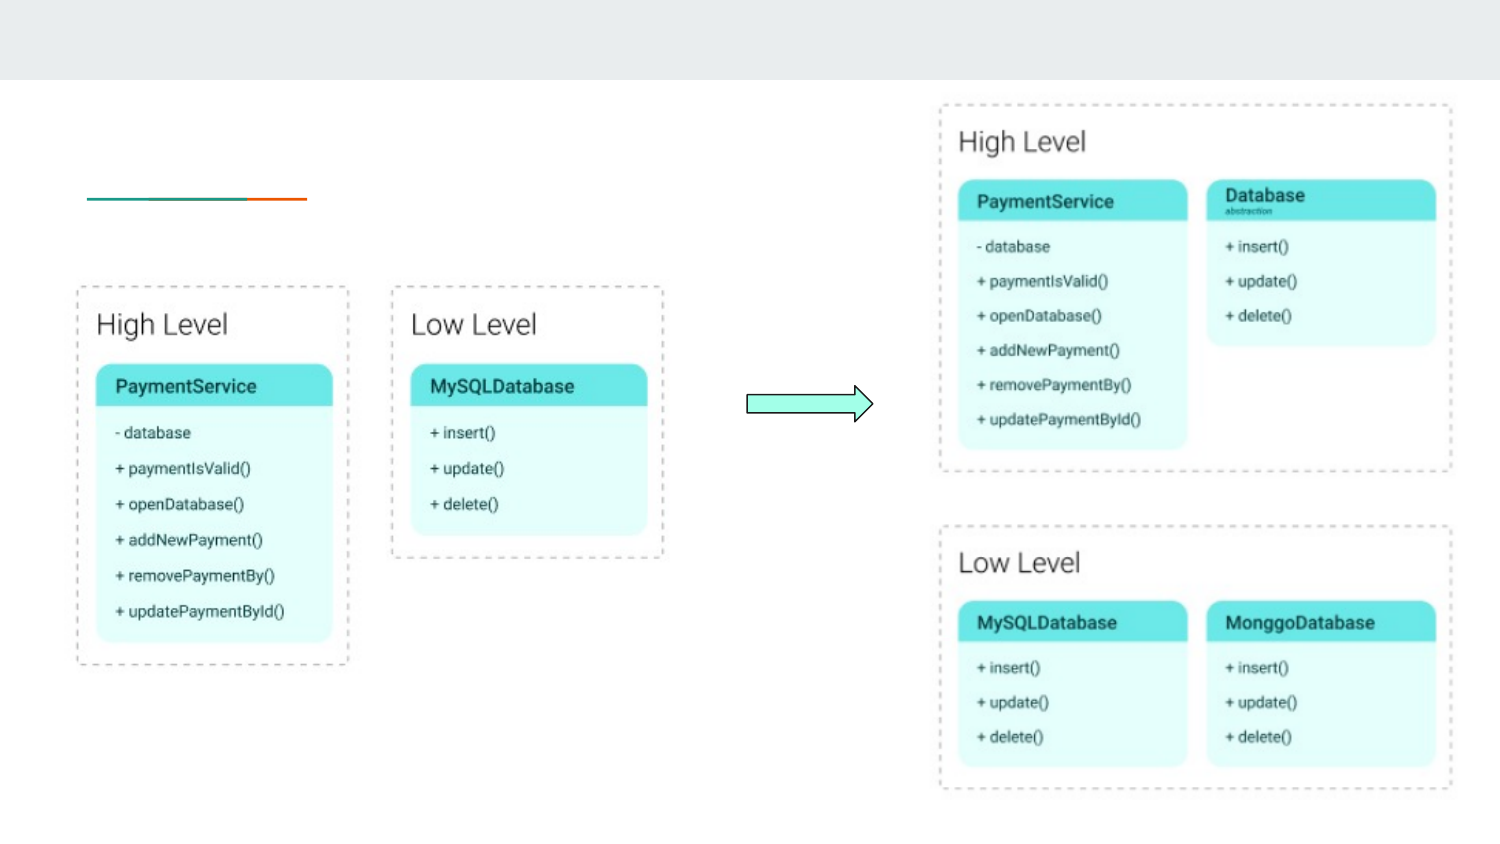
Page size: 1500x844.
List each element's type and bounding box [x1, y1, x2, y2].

picture [17, 254, 740, 698]
text_box [747, 385, 873, 422]
picture [897, 84, 1483, 819]
